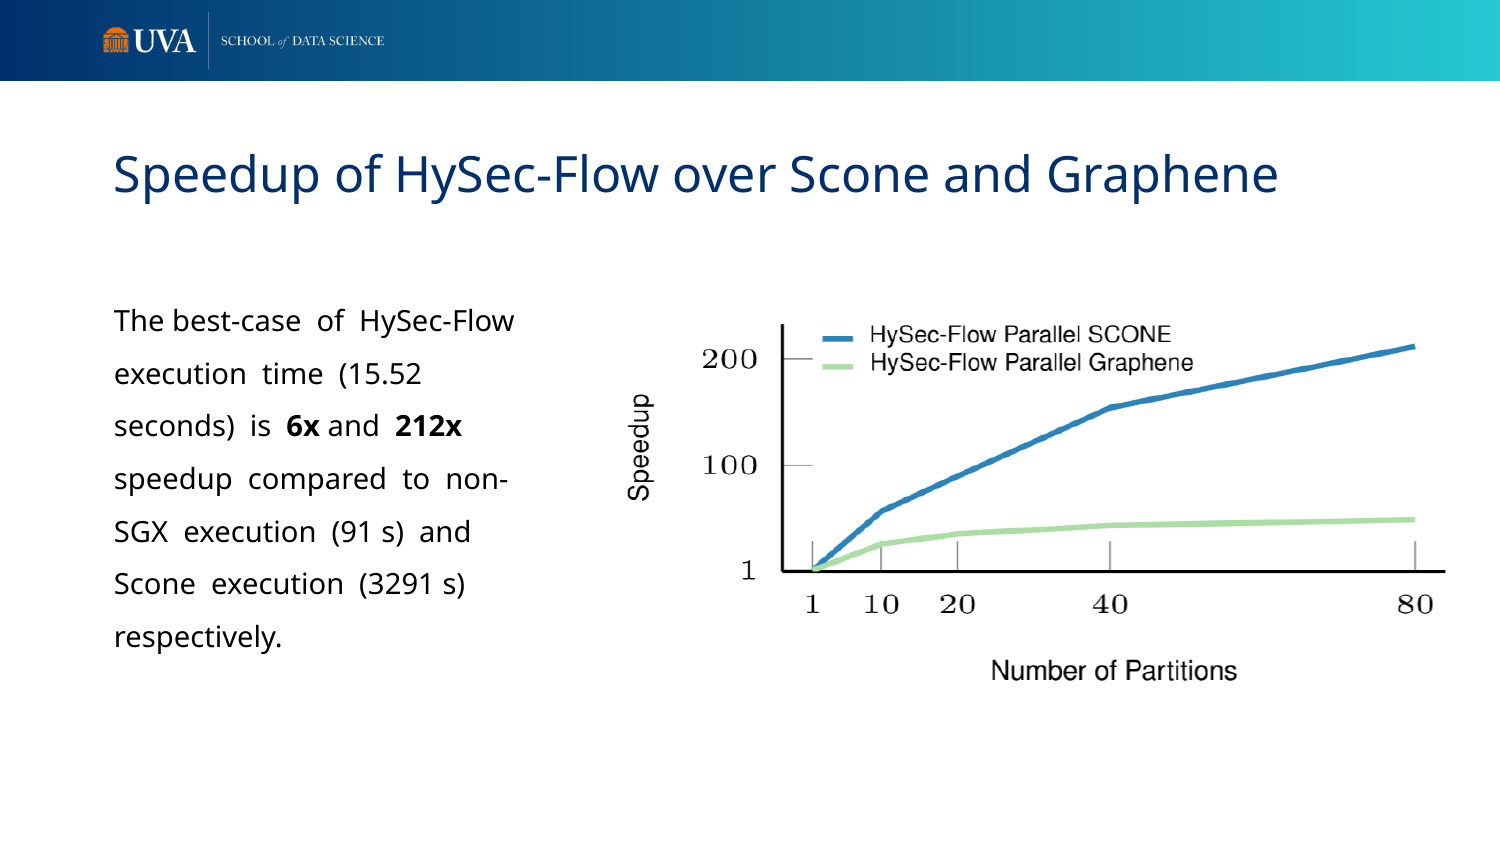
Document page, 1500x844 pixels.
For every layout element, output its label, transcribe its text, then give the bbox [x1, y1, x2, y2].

title Speedup of HySec-Flow over Scone and Graphene [98, 127, 1375, 222]
picture [605, 288, 1452, 690]
picture [98, 8, 392, 73]
list The best-case of HySec-Flow execution time (15.52 seconds) is 6x and 212x speedup compared to non-SGX execution (91 s) and Scone execution (3291 s) respectively. [98, 234, 565, 743]
